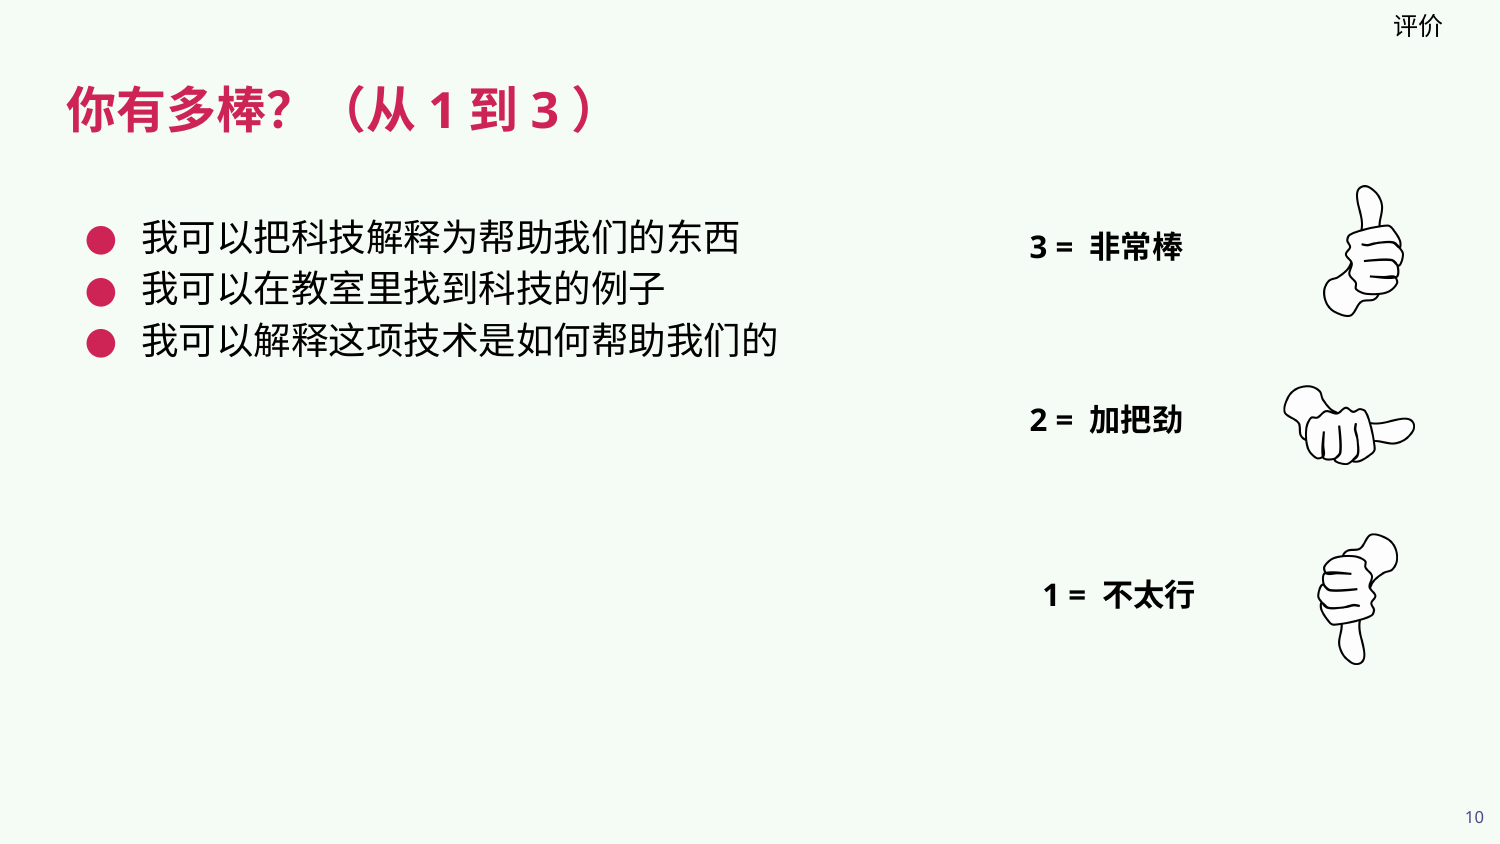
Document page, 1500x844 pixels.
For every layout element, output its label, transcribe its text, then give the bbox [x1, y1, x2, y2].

text_box 3 = 非常棒 [1014, 212, 1318, 290]
subtitle 评价 [1122, 0, 1444, 52]
title 你有多棒？（从1到3） [51, 51, 1449, 166]
picture [1284, 359, 1415, 491]
picture [1323, 185, 1404, 317]
text_box 我可以把科技解释为帮助我们的东西 我可以在教室里找到科技的例子 我可以解释这项技术是如何帮助我们的 [50, 191, 834, 793]
slide_number 10 [1448, 792, 1500, 844]
text_box 1 = 不太行 [1027, 560, 1312, 638]
text_box 2 = 加把劲 [1014, 385, 1253, 463]
picture [1317, 533, 1398, 665]
